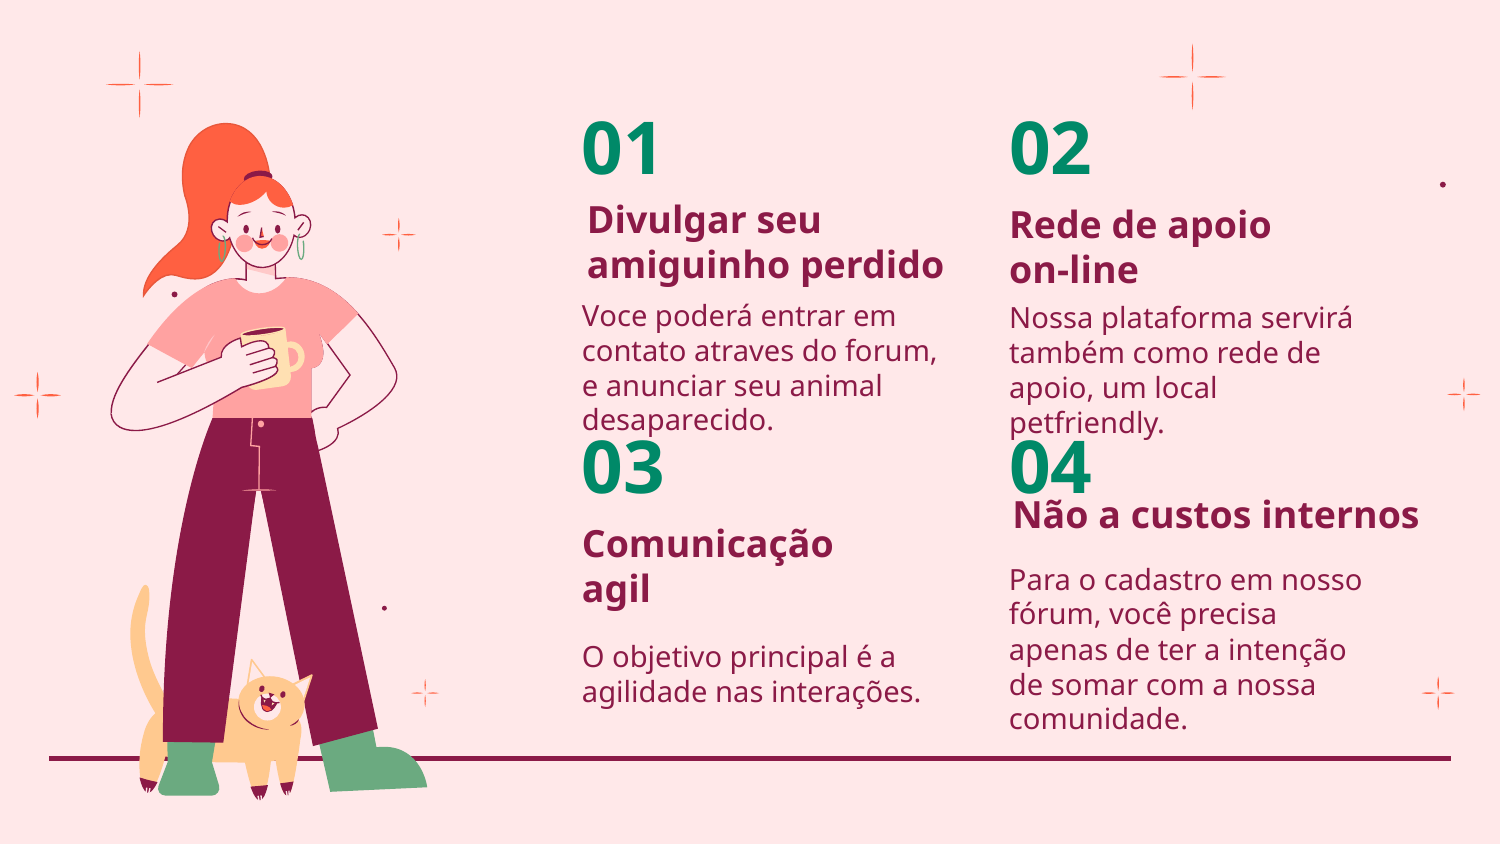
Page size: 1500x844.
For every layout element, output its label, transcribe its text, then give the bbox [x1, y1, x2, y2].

subtitle Para o cadastro em nosso fórum, você precisa apenas de ter a intenção de somar com a nossa comunidade. [993, 618, 1384, 739]
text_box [381, 217, 416, 252]
title 01 [566, 96, 720, 195]
text_box [49, 755, 103, 761]
title Não a custos internos [997, 472, 1441, 555]
title Rede de apoio on-line [994, 205, 1346, 288]
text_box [410, 678, 440, 708]
title 04 [994, 415, 1147, 513]
subtitle Nossa plataforma servirá também como rede de apoio, um local petfriendly. [994, 309, 1385, 429]
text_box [108, 122, 428, 802]
subtitle O objetivo principal é a agilidade nas interações. [566, 595, 990, 752]
title 03 [566, 415, 720, 513]
text_box [432, 755, 1451, 761]
title Comunicação agil [566, 523, 857, 595]
title Divulgar seu amiguinho perdido [571, 200, 962, 283]
title 02 [994, 96, 1147, 195]
subtitle Voce poderá entrar em contato atraves do forum, e anunciar seu animal desaparecido. [566, 306, 957, 427]
